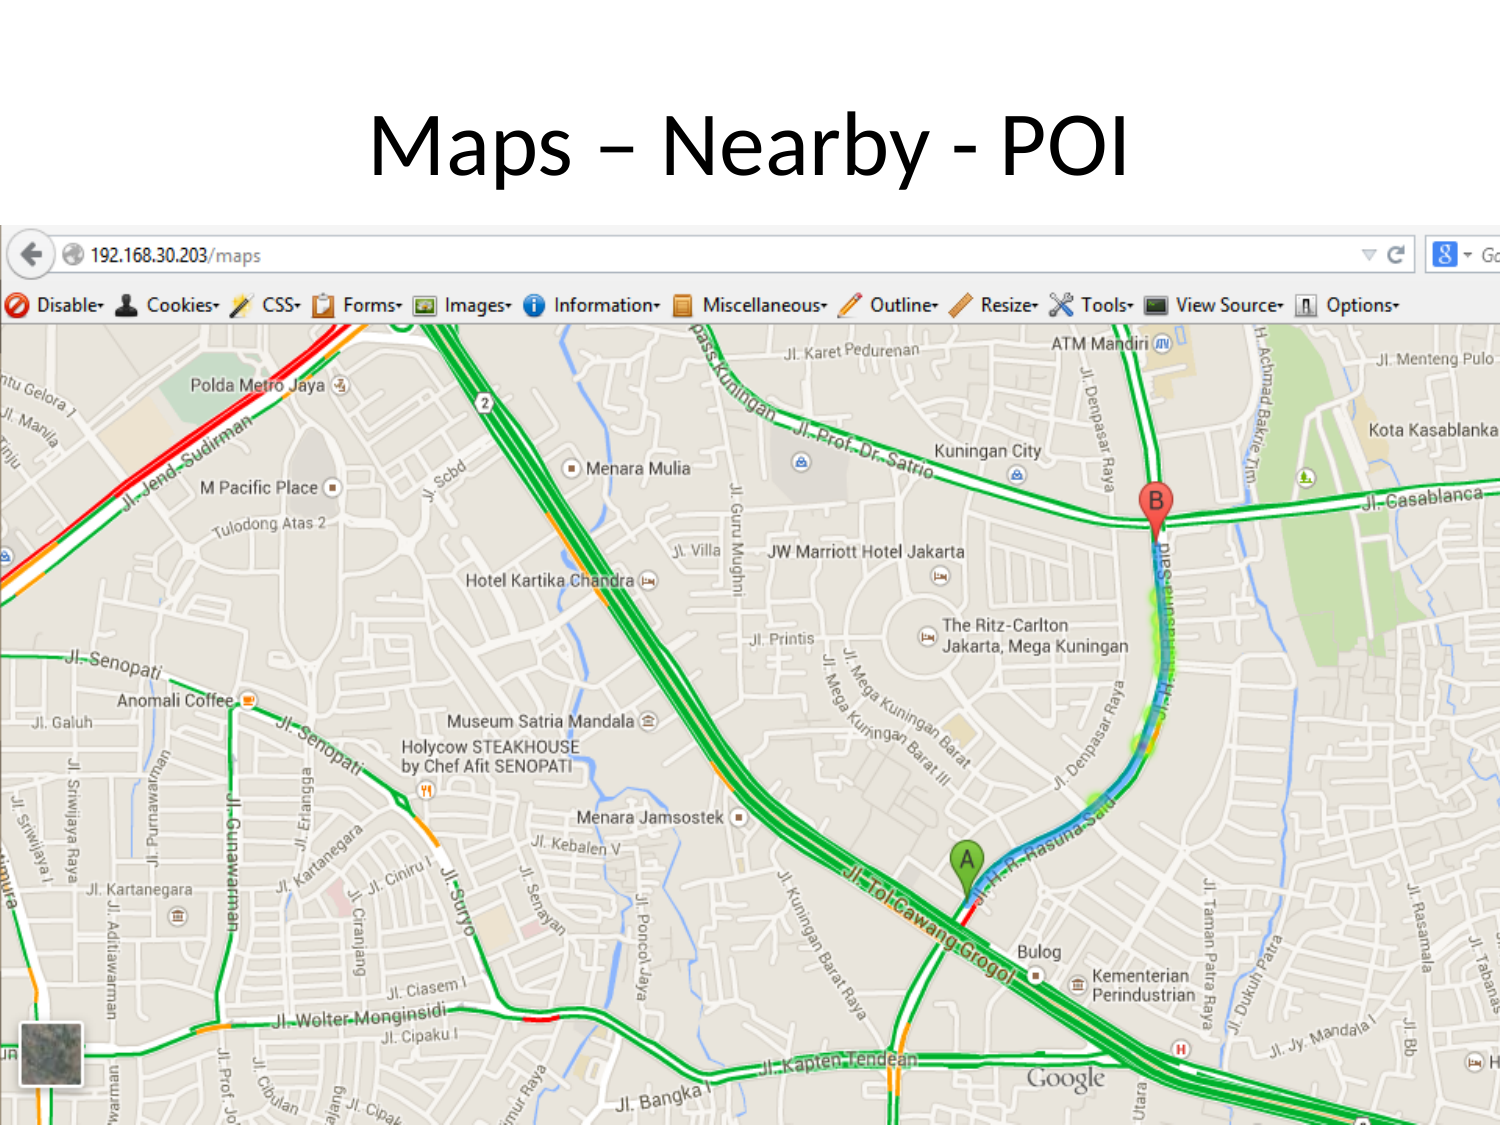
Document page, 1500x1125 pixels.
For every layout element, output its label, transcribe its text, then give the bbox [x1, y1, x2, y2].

title Maps – Nearby - POI [75, 45, 1425, 224]
picture [0, 224, 1500, 1125]
